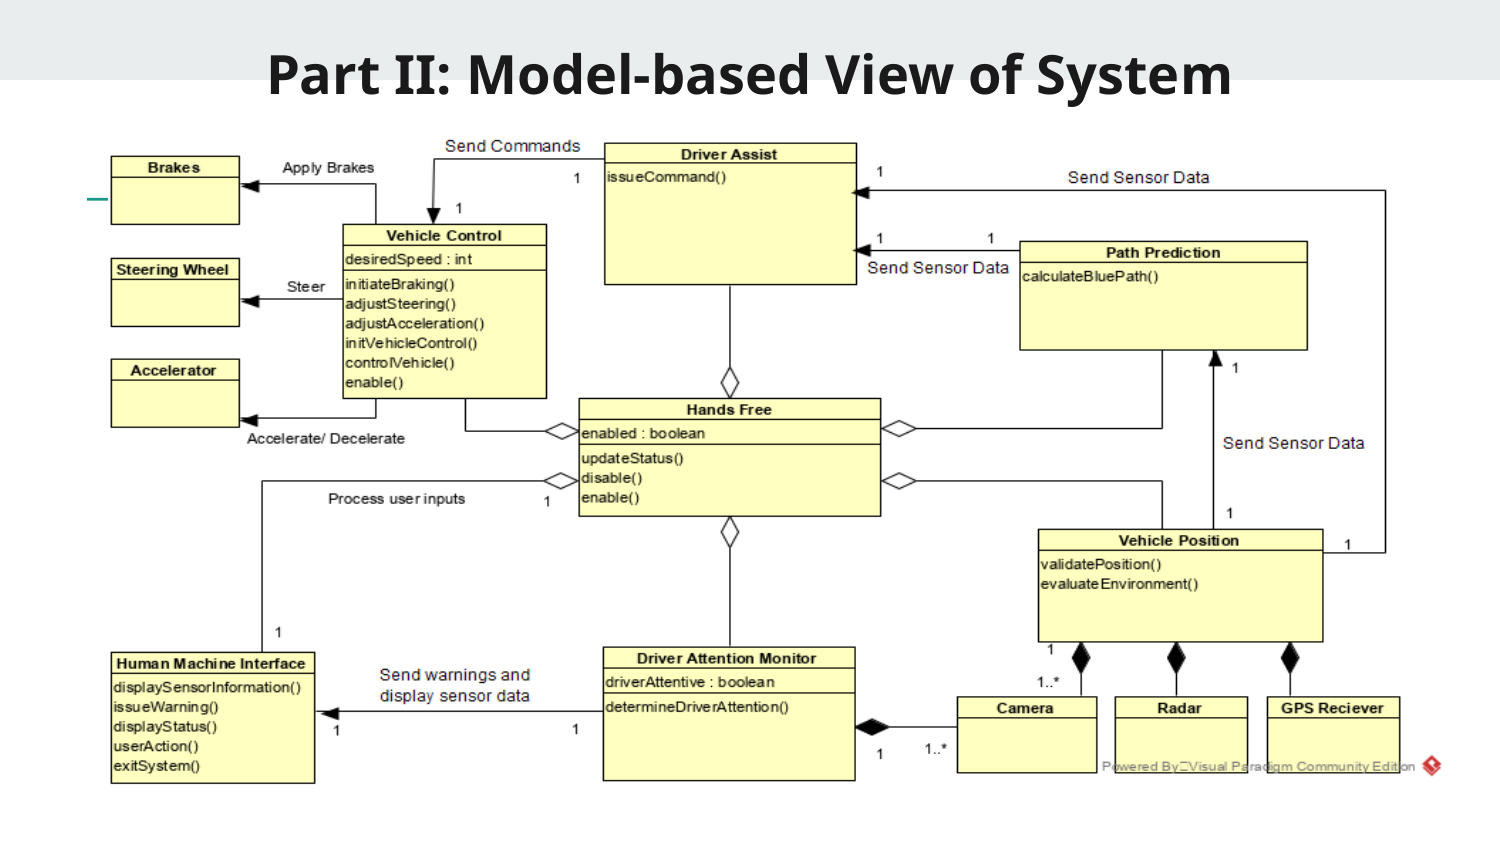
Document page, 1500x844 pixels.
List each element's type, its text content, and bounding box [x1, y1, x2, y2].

title Part II: Model-based View of System [51, 25, 1449, 120]
picture [108, 110, 1450, 789]
